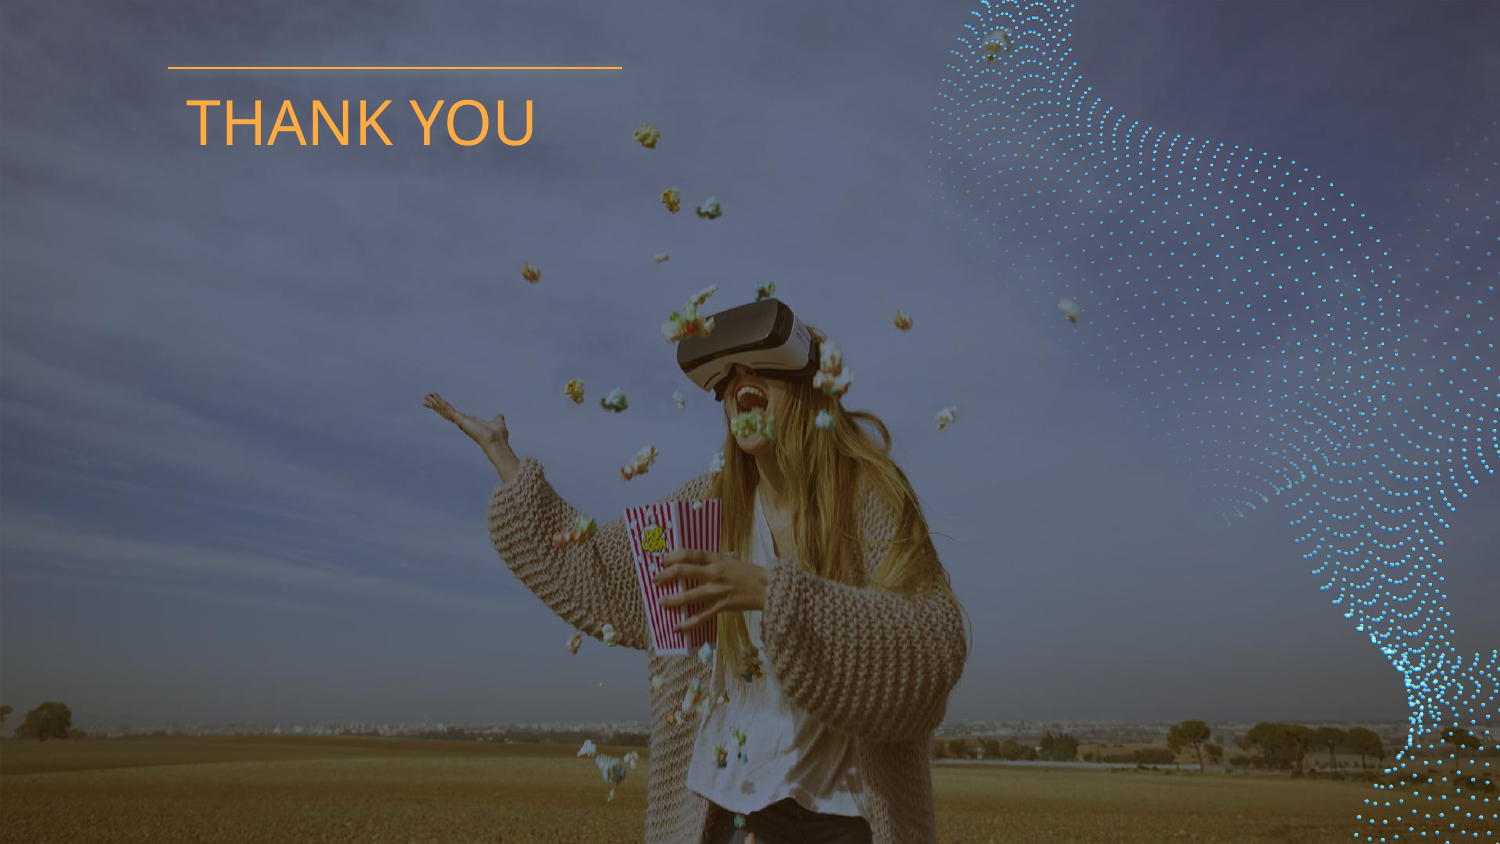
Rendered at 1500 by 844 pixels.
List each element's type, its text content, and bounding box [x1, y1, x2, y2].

title THANK YOU [171, 74, 622, 739]
picture [0, 0, 1500, 844]
